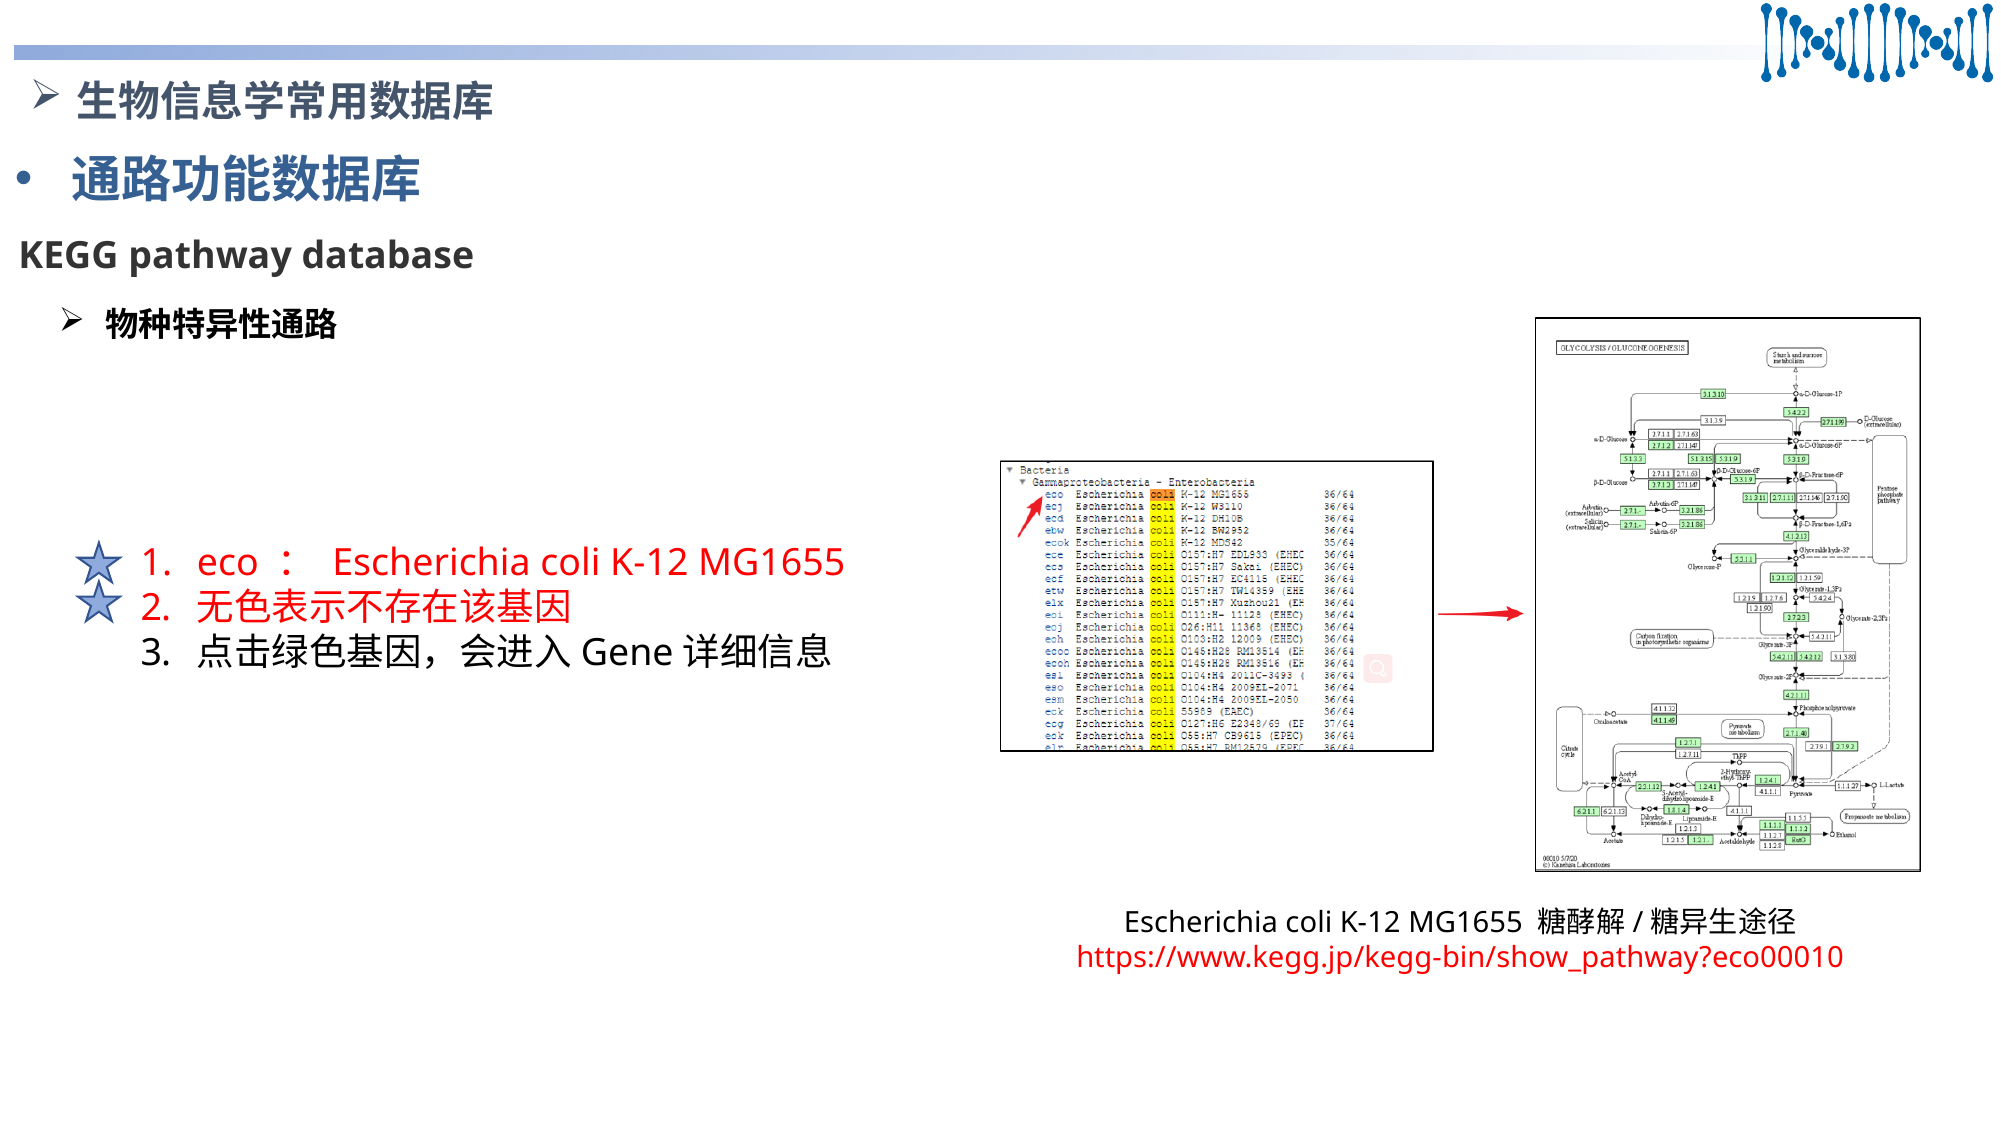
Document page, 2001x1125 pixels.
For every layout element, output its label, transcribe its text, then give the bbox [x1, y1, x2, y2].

picture [1759, 2, 1995, 84]
picture [984, 283, 1936, 880]
text_box [74, 578, 123, 624]
text_box eco ： Escherichia coli K-12 MG1655 无色表示不存在该基因 点击绿色基因，会进入Gene详细信息 [125, 530, 862, 681]
text_box [18, 50, 1759, 55]
text_box [74, 539, 123, 585]
text_box 物种特异性通路 [43, 296, 910, 351]
text_box 生物信息学常用数据库 [14, 67, 567, 132]
text_box 通路功能数据库 [0, 140, 636, 215]
text_box KEGG pathway database [3, 223, 490, 283]
text_box Escherichia coli K-12 MG1655 糖酵解/糖异生途径 https://www.kegg.jp/kegg-bin/show_pathway?eco00010 [960, 895, 1961, 981]
